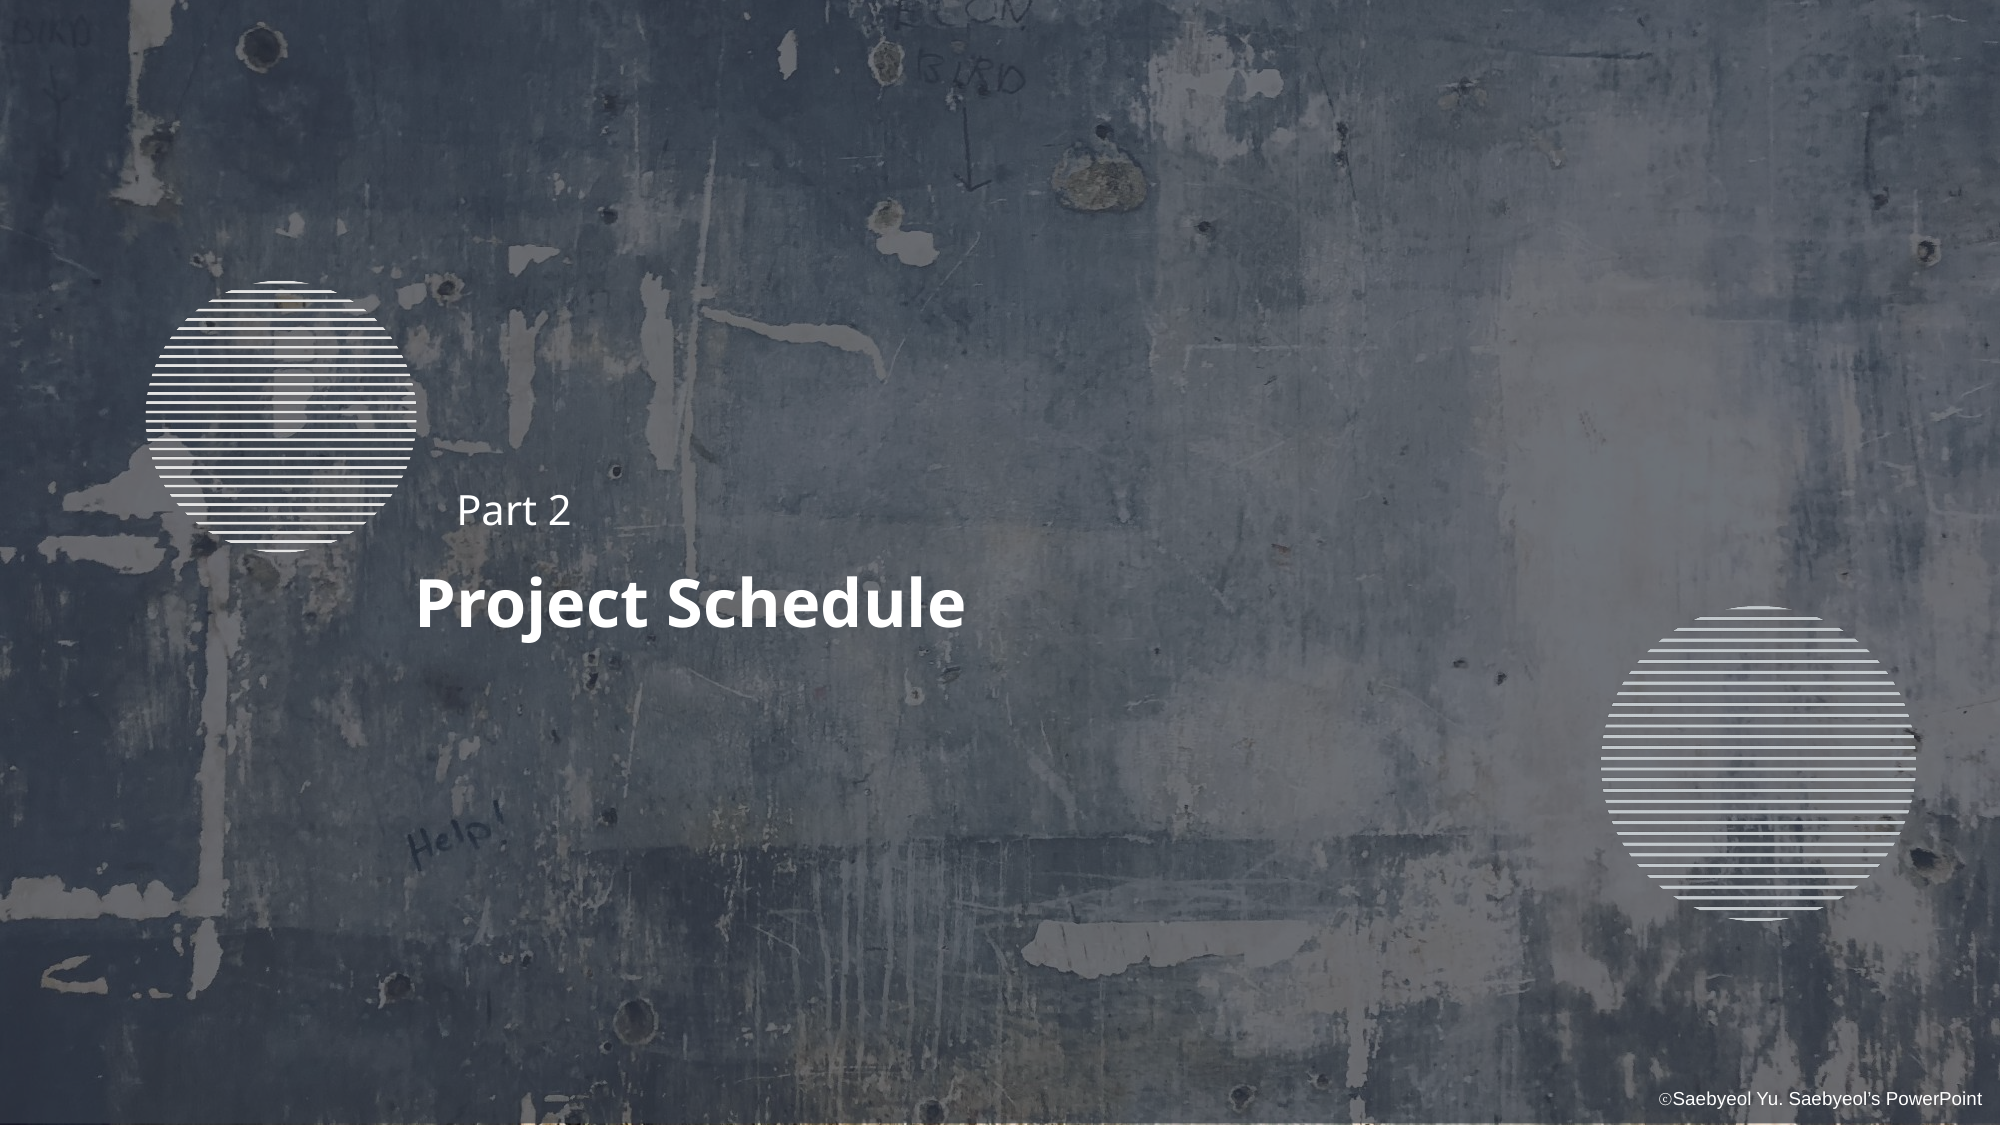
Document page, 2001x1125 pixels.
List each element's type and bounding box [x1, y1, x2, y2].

picture [0, 0, 2000, 1125]
text_box [442, 476, 939, 649]
